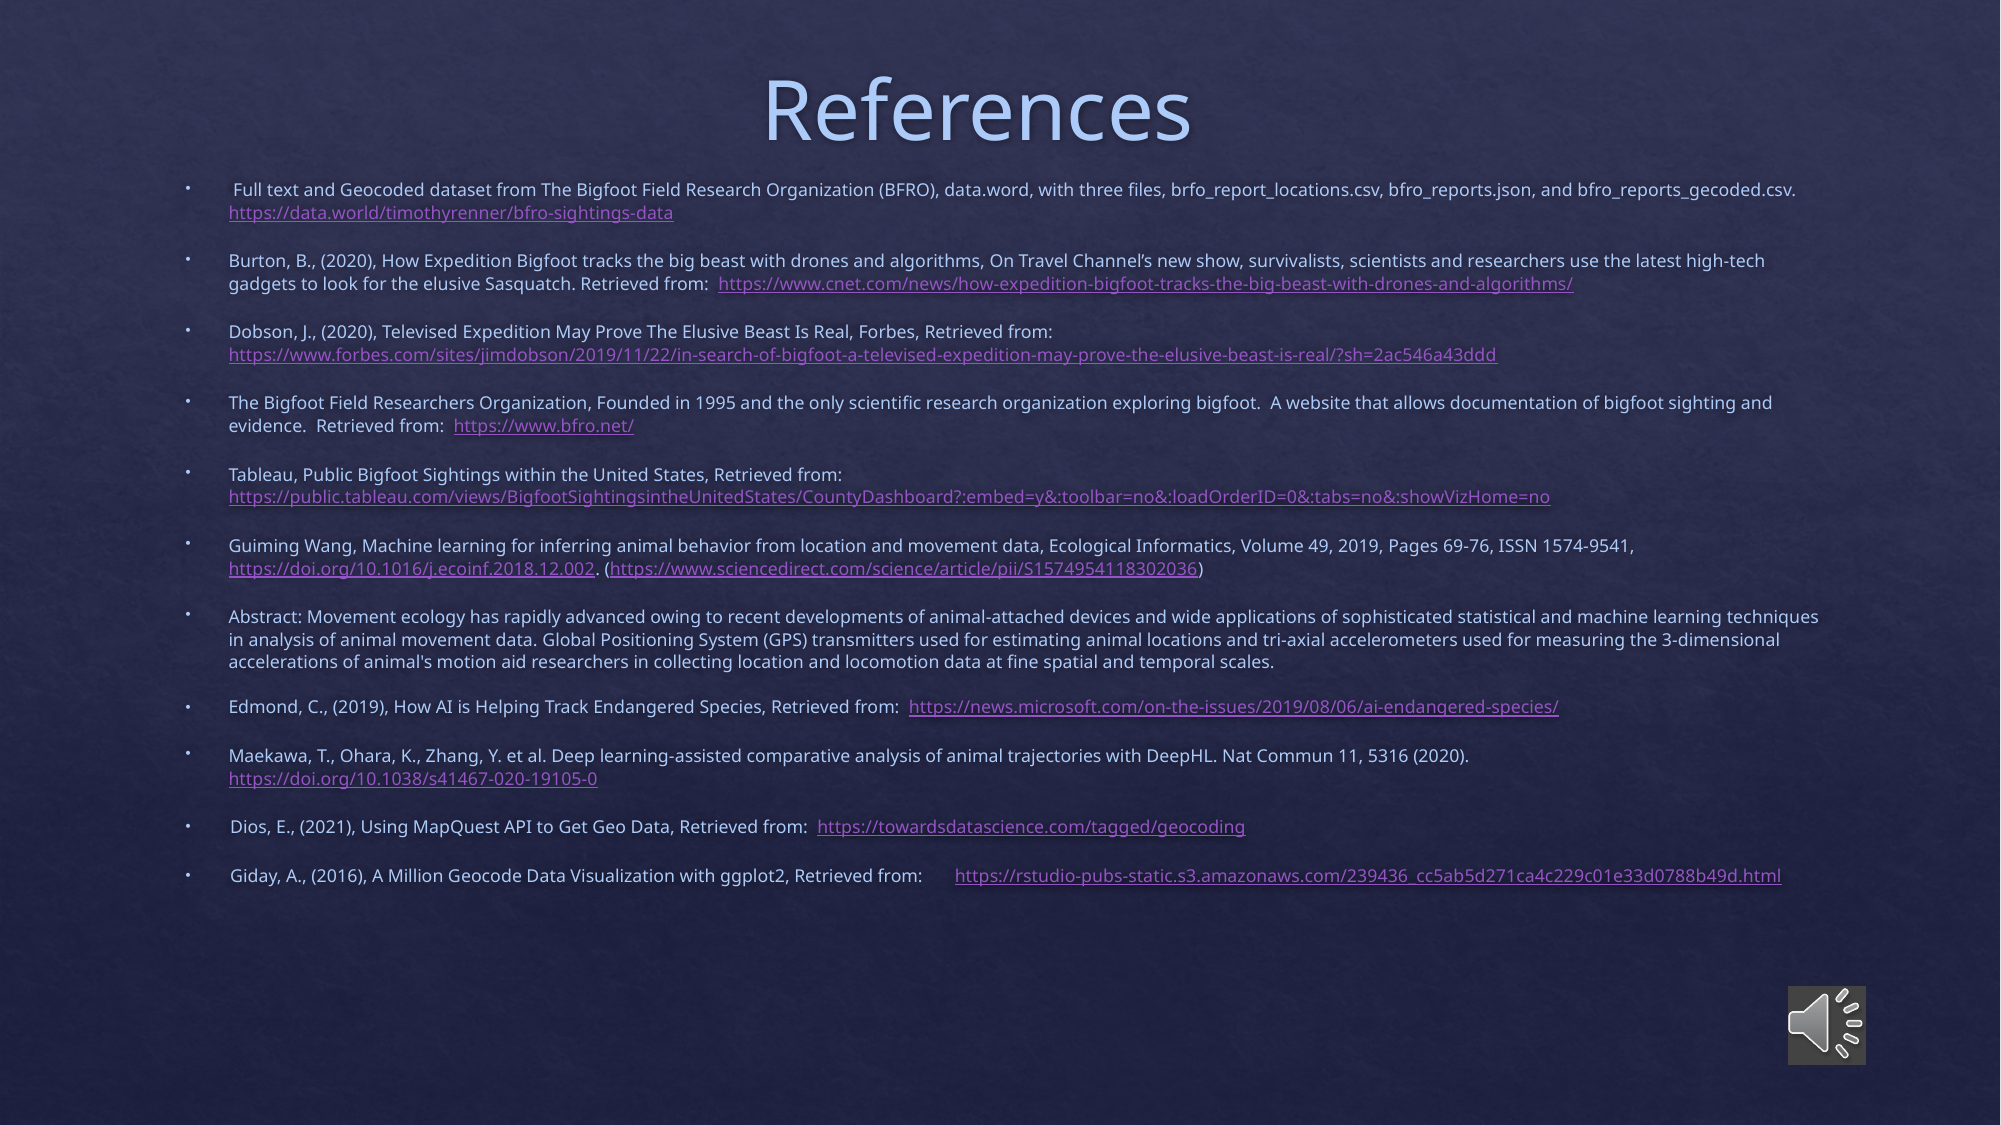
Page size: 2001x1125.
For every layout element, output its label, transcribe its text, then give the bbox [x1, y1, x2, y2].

title References [128, 27, 1828, 187]
list Full text and Geocoded dataset from The Bigfoot Field Research Organization (BFRO), data.word, with three files, brfo_report_locations.csv, bfro_reports.json, and bfro_reports_gecoded.csv. https://data.world/timothyrenner/bfro-sightings-data Burton, B., (2020), How Expedition Bigfoot tracks the big beast with drones and algorithms, On Travel Channel’s new show, survivalists, scientists and researchers use the latest high-tech gadgets to look for the elusive Sasquatch. Retrieved from: https://www.cnet.com/news/how-expedition-bigfoot-tracks-the-big-beast-with-drones-and-algorithms/ Dobson, J., (2020), Televised Expedition May Prove The Elusive Beast Is Real, Forbes, Retrieved from: https://www.forbes.com/sites/jimdobson/2019/11/22/in-search-of-bigfoot-a-televised-expedition-may-prove-the-elusive-beast-is-real/?sh=2ac546a43ddd The Bigfoot Field Researchers Organization, Founded in 1995 and the only scientific research organization exploring bigfoot. A website that allows documentation of bigfoot sighting and evidence. Retrieved from: https://www.bfro.net/ Tableau, Public Bigfoot Sightings within the United States, Retrieved from: https://public.tableau.com/views/BigfootSightingsintheUnitedStates/CountyDashboard?:embed=y&:toolbar=no&:loadOrderID=0&:tabs=no&:showVizHome=no Guiming Wang, Machine learning for inferring animal behavior from location and movement data, Ecological Informatics, Volume 49, 2019, Pages 69-76, ISSN 1574-9541, https://doi.org/10.1016/j.ecoinf.2018.12.002. (https://www.sciencedirect.com/science/article/pii/S1574954118302036) Abstract: Movement ecology has rapidly advanced owing to recent developments of animal-attached devices and wide applications of sophisticated statistical and machine learning techniques in analysis of animal movement data. Global Positioning System (GPS) transmitters used for estimating animal locations and tri-axial accelerometers used for measuring the 3-dimensional accelerations of animal's motion aid researchers in collecting location and locomotion data at fine spatial and temporal scales. Edmond, C., (2019), How AI is Helping Track Endangered Species, Retrieved from: https://news.microsoft.com/on-the-issues/2019/08/06/ai-endangered-species/ Maekawa, T., Ohara, K., Zhang, Y. et al. Deep learning-assisted comparative analysis of animal trajectories with DeepHL. Nat Commun 11, 5316 (2020). https://doi.org/10.1038/s41467-020-19105-0 Dios, E., (2021), Using MapQuest API to Get Geo Data, Retrieved from: https://towardsdatascience.com/tagged/geocoding Giday, A., (2016), A Million Geocode Data Visualization with ggplot2, Retrieved from: https://rstudio-pubs-static.s3.amazonaws.com/239436_cc5ab5d271ca4c229c01e33d0788b49d.html [149, 169, 1849, 950]
picture [1786, 985, 1868, 1066]
